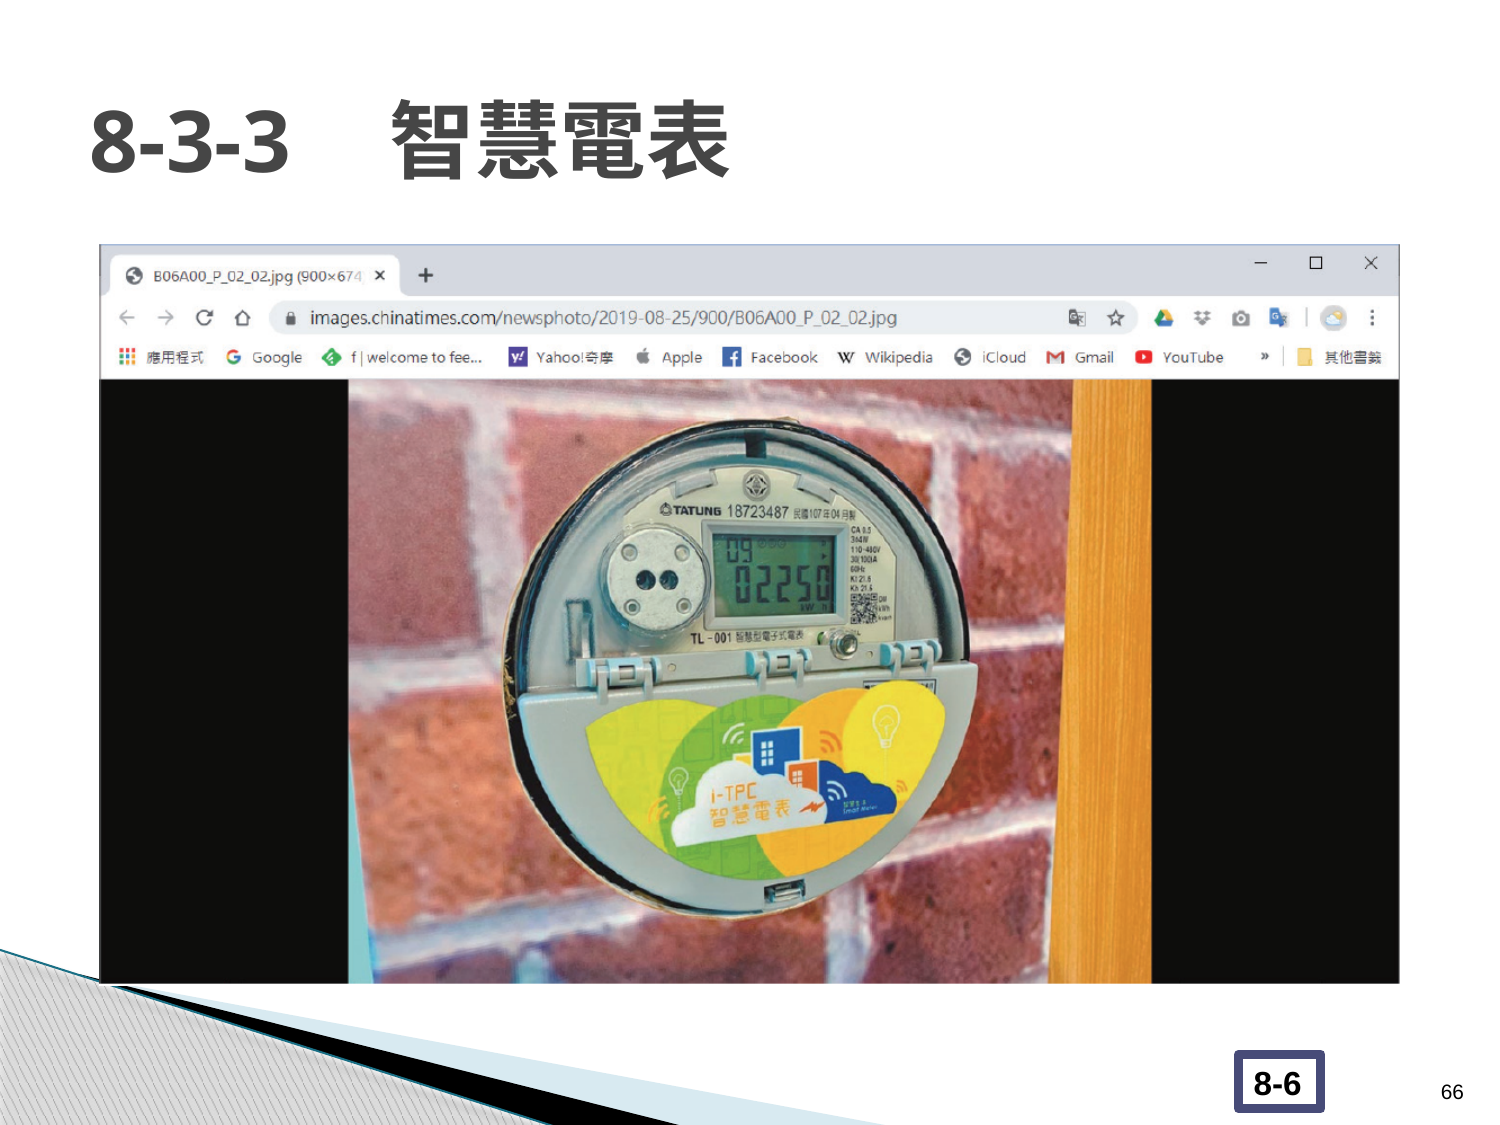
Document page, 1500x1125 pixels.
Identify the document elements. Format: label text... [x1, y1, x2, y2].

slide_number 66 [1418, 1051, 1479, 1112]
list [98, 242, 1401, 986]
title 8-3-3 智慧電表 [75, 45, 1425, 233]
